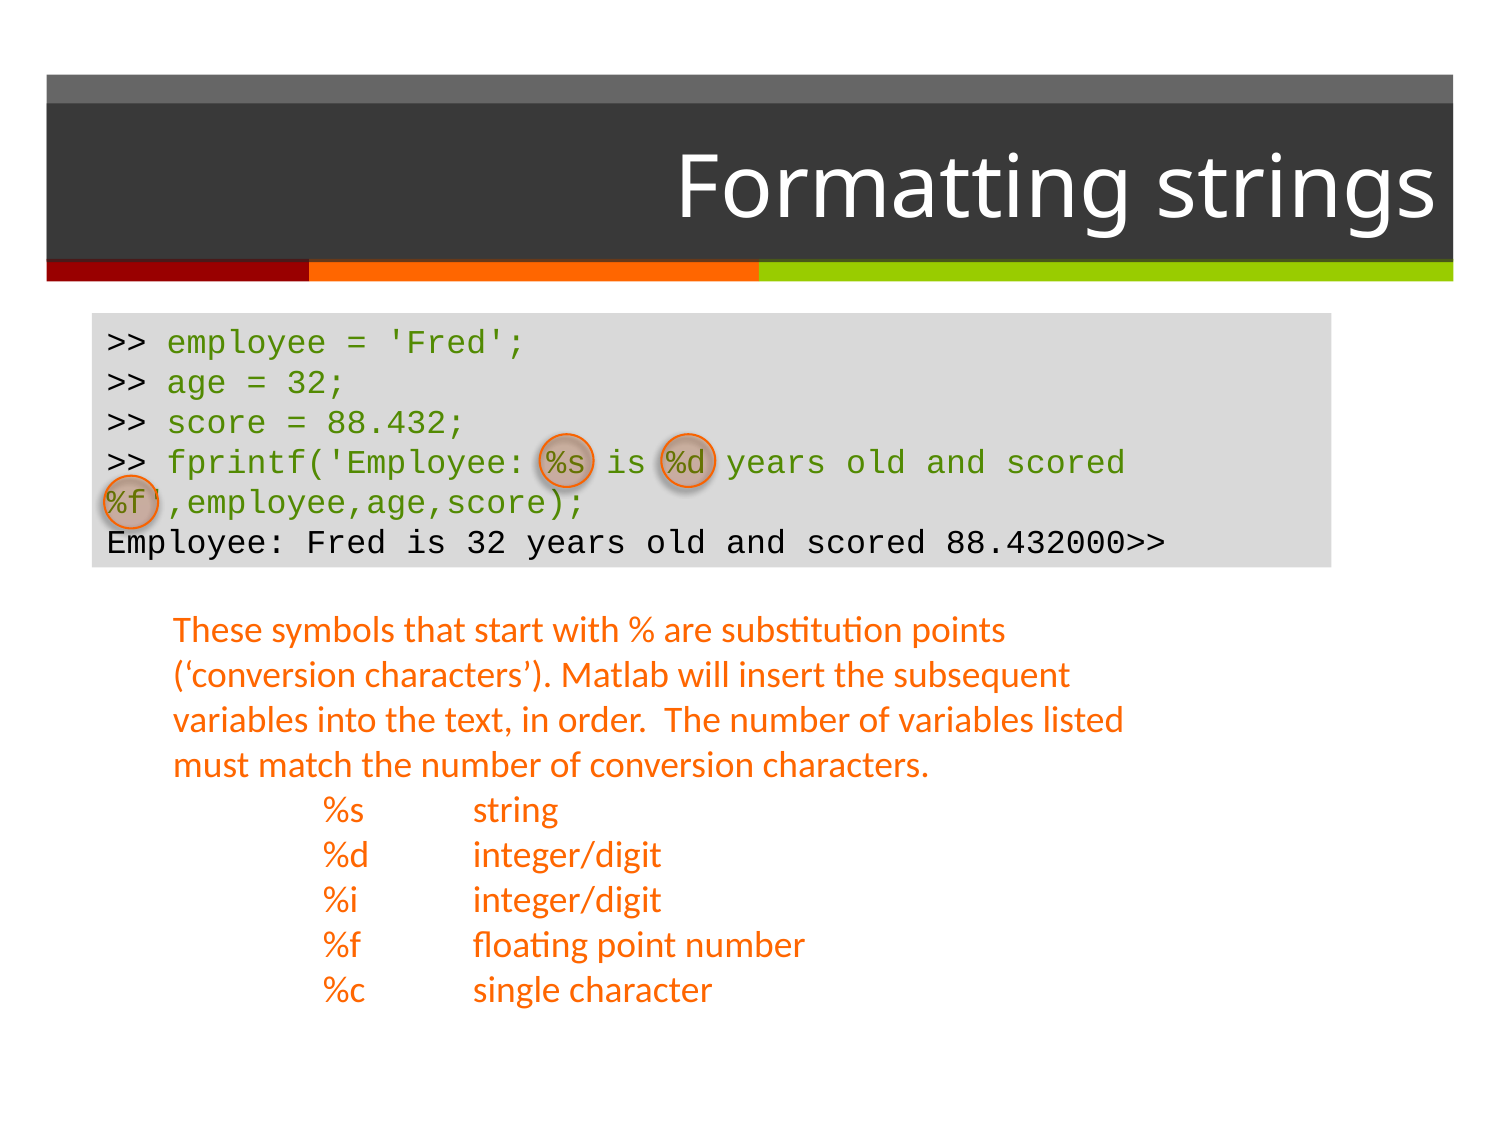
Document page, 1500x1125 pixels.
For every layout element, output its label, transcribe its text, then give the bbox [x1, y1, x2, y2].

text_box [538, 433, 595, 489]
text_box [103, 474, 160, 530]
title Formatting strings [46, 103, 1454, 263]
text_box >> employee = 'Fred'; >> age = 32; >> score = 88.432; >> fprintf('Employee: %s is %d years old and scored %f',employee,age,score); Employee: Fred is 32 years old and scored 88.432000>> [91, 313, 1332, 568]
text_box These symbols that start with % are substitution points (‘conversion characters’). Matlab will insert the subsequent variables into the text, in order. The number of variables listed must match the number of conversion characters. %s string %d integer/digit %i integer/digit %f floating point number %c single character [158, 597, 1190, 1018]
text_box [660, 433, 717, 489]
